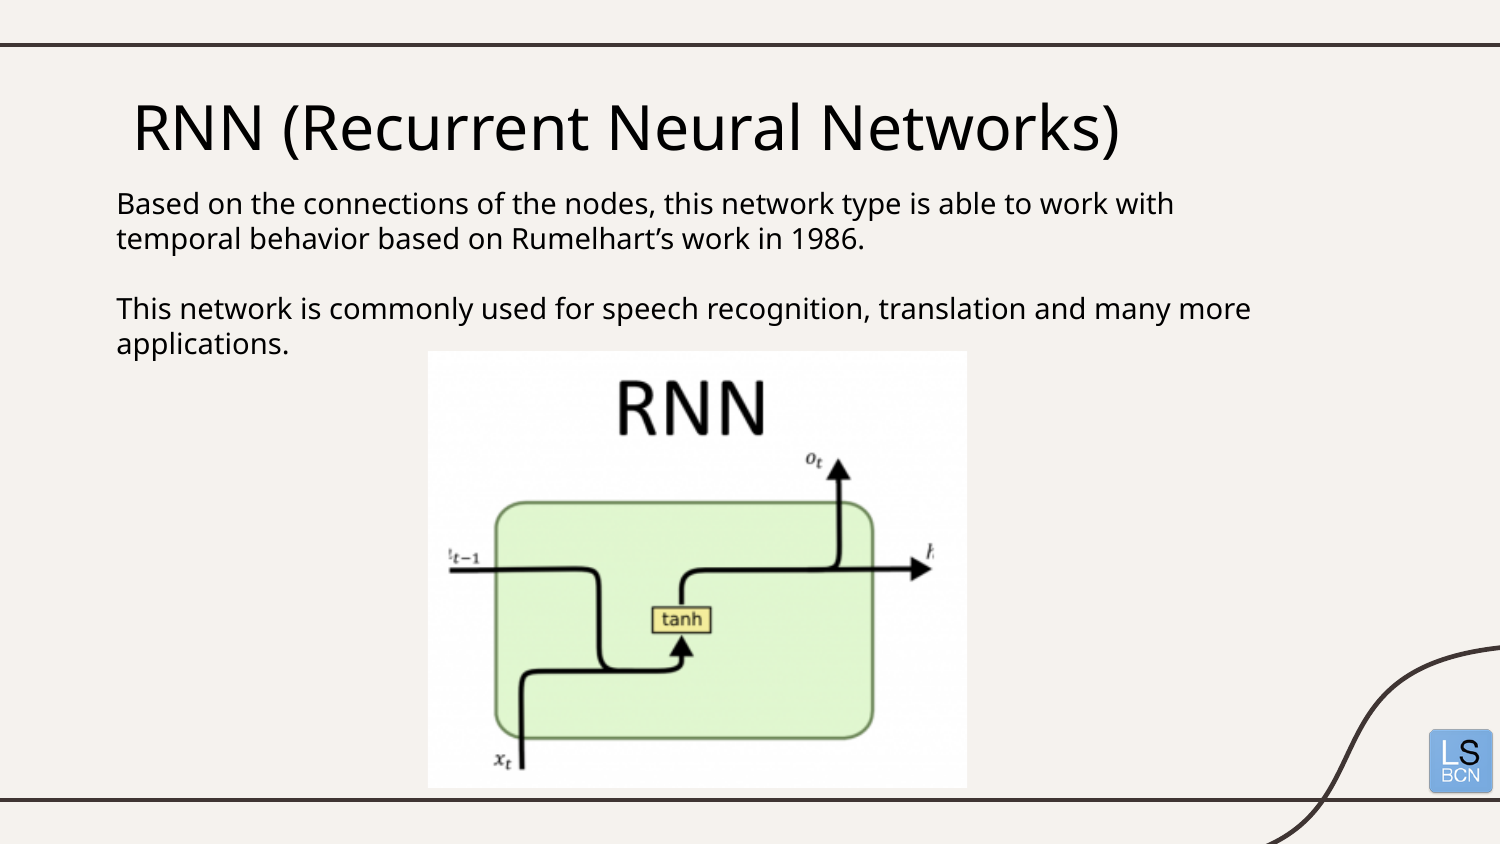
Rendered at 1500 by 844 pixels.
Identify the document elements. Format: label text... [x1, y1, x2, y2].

text_box Based on the connections of the nodes, this network type is able to work with temporal behavior based on Rumelhart’s work in 1986. This network is commonly used for speech recognition, translation and many more applications. [101, 170, 1308, 371]
picture [1421, 721, 1500, 801]
picture [427, 351, 968, 789]
title RNN (Recurrent Neural Networks) [116, 72, 1278, 167]
